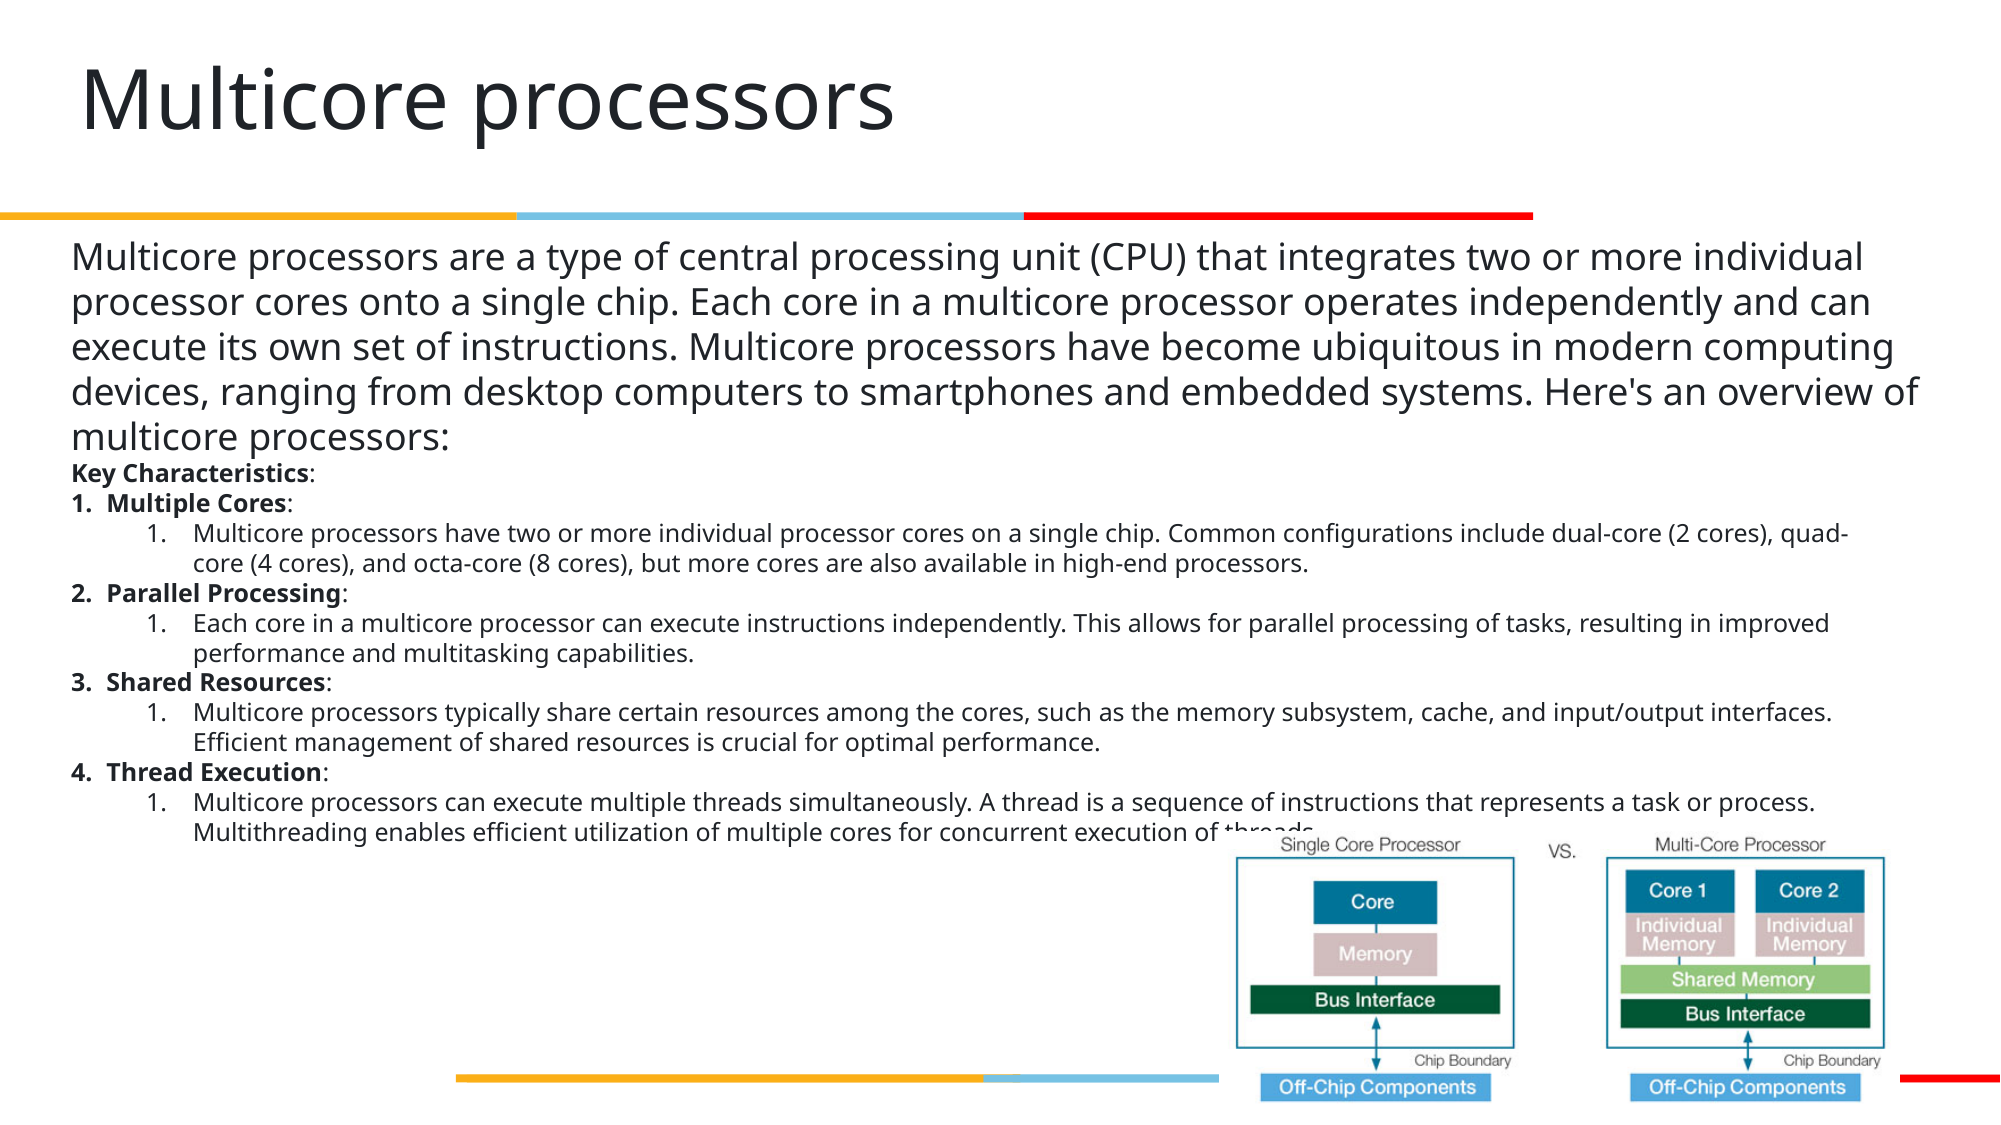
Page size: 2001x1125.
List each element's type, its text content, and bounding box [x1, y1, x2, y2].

text_box Key Characteristics: Multiple Cores: Multicore processors have two or more individual processor cores on a single chip. Common configurations include dual-core (2 cores), quad-core (4 cores), and octa-core (8 cores), but more cores are also available in high-end processors. Parallel Processing: Each core in a multicore processor can execute instructions independently. This allows for parallel processing of tasks, resulting in improved performance and multitasking capabilities. Shared Resources: Multicore processors typically share certain resources among the cores, such as the memory subsystem, cache, and input/output interfaces. Efficient management of shared resources is crucial for optimal performance. Thread Execution: Multicore processors can execute multiple threads simultaneously. A thread is a sequence of instructions that represents a task or process. Multithreading enables efficient utilization of multiple cores for concurrent execution of threads. [56, 450, 1900, 854]
title Multicore processors [79, 46, 1921, 151]
picture [1219, 831, 1901, 1125]
text_box Multicore processors are a type of central processing unit (CPU) that integrates two or more individual processor cores onto a single chip. Each core in a multicore processor operates independently and can execute its own set of instructions. Multicore processors have become ubiquitous in modern computing devices, ranging from desktop computers to smartphones and embedded systems. Here's an overview of multicore processors: [56, 225, 1944, 465]
